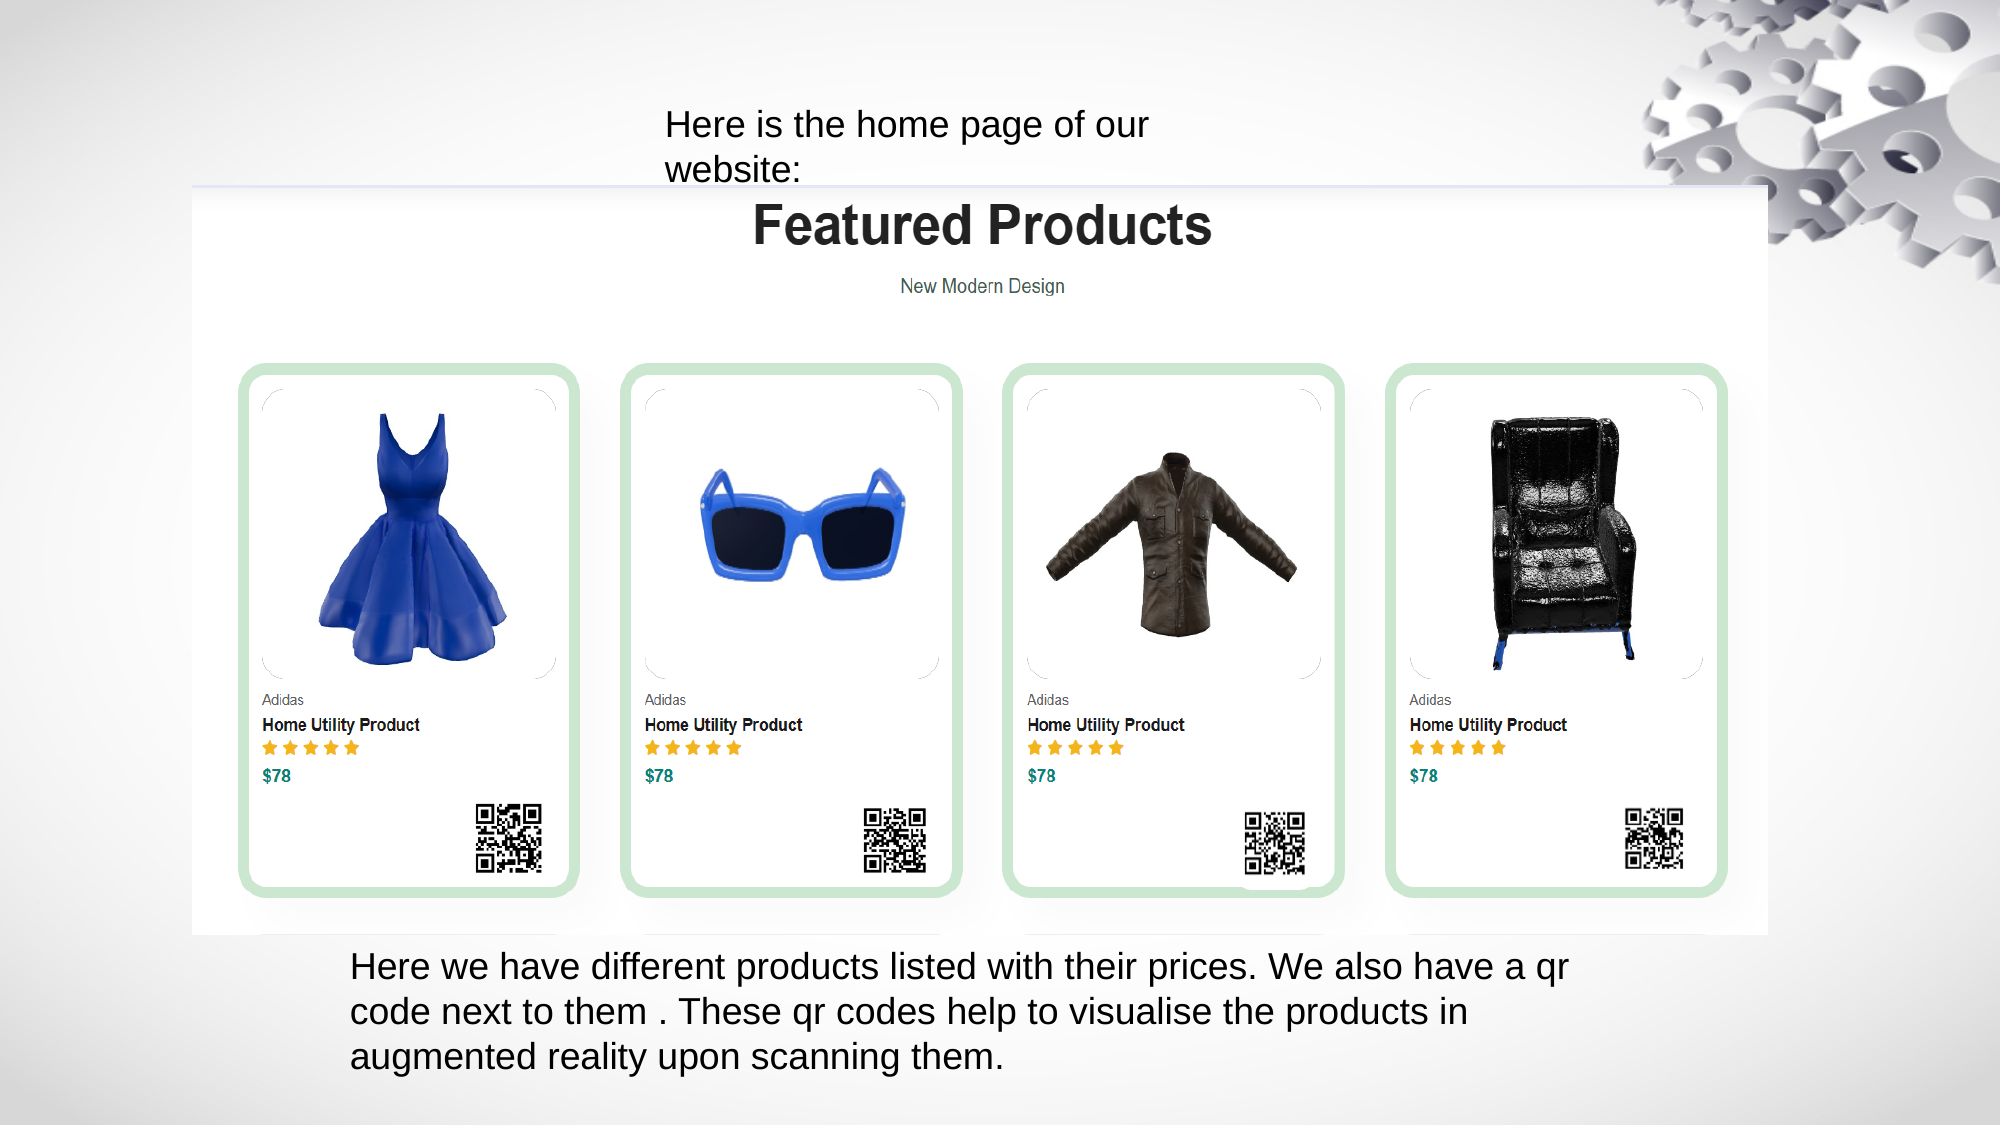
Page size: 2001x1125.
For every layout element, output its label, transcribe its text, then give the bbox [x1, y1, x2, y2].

text_box Here is the home page of our website: [650, 92, 1275, 185]
picture [0, 0, 2000, 1125]
text_box Here we have different products listed with their prices. We also have a qr code next to them . These qr codes help to visualise the products in augmented reality upon scanning them. [335, 935, 1586, 1085]
